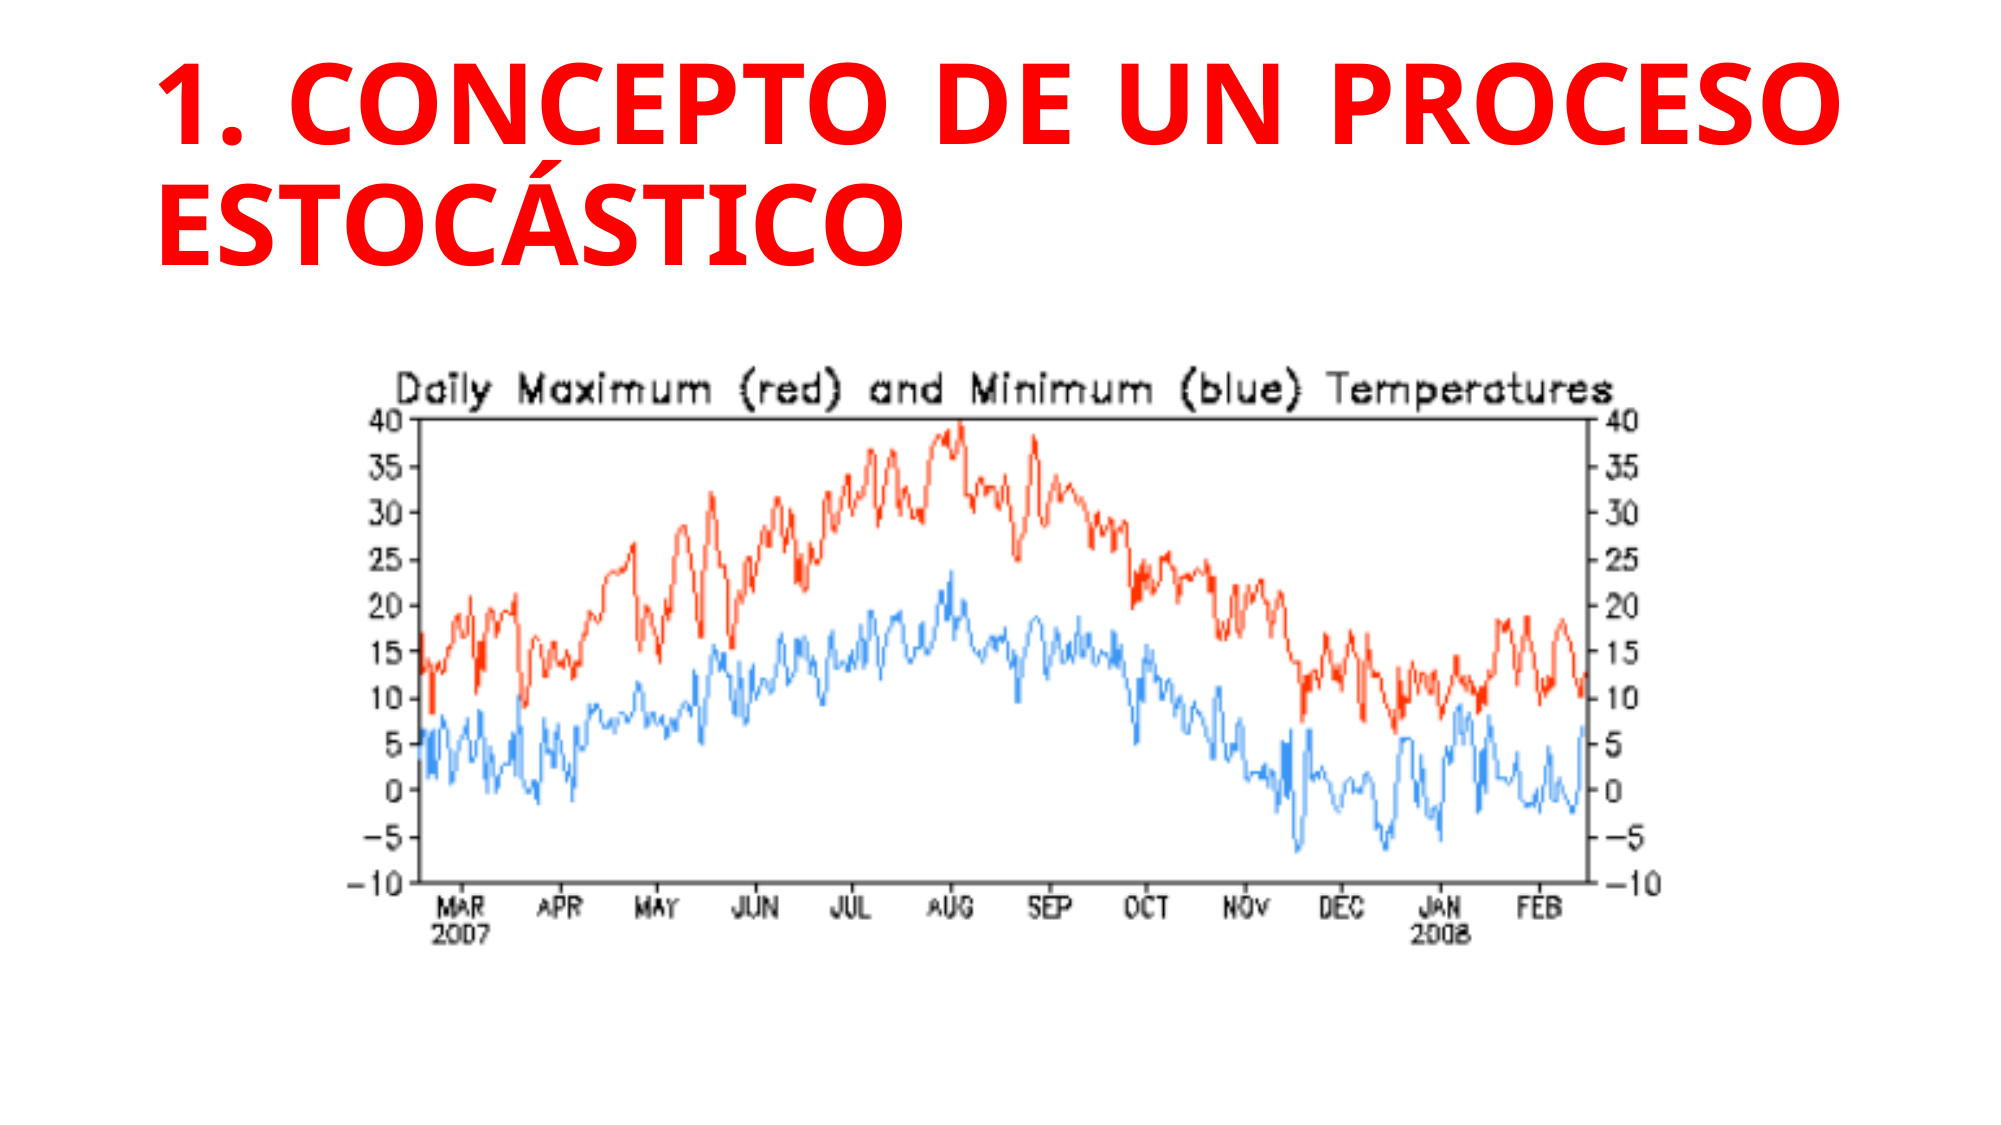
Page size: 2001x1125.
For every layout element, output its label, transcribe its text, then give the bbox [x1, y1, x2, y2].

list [285, 306, 1714, 962]
title 1. CONCEPTO DE UN PROCESO ESTOCÁSTICO [137, 59, 1863, 278]
